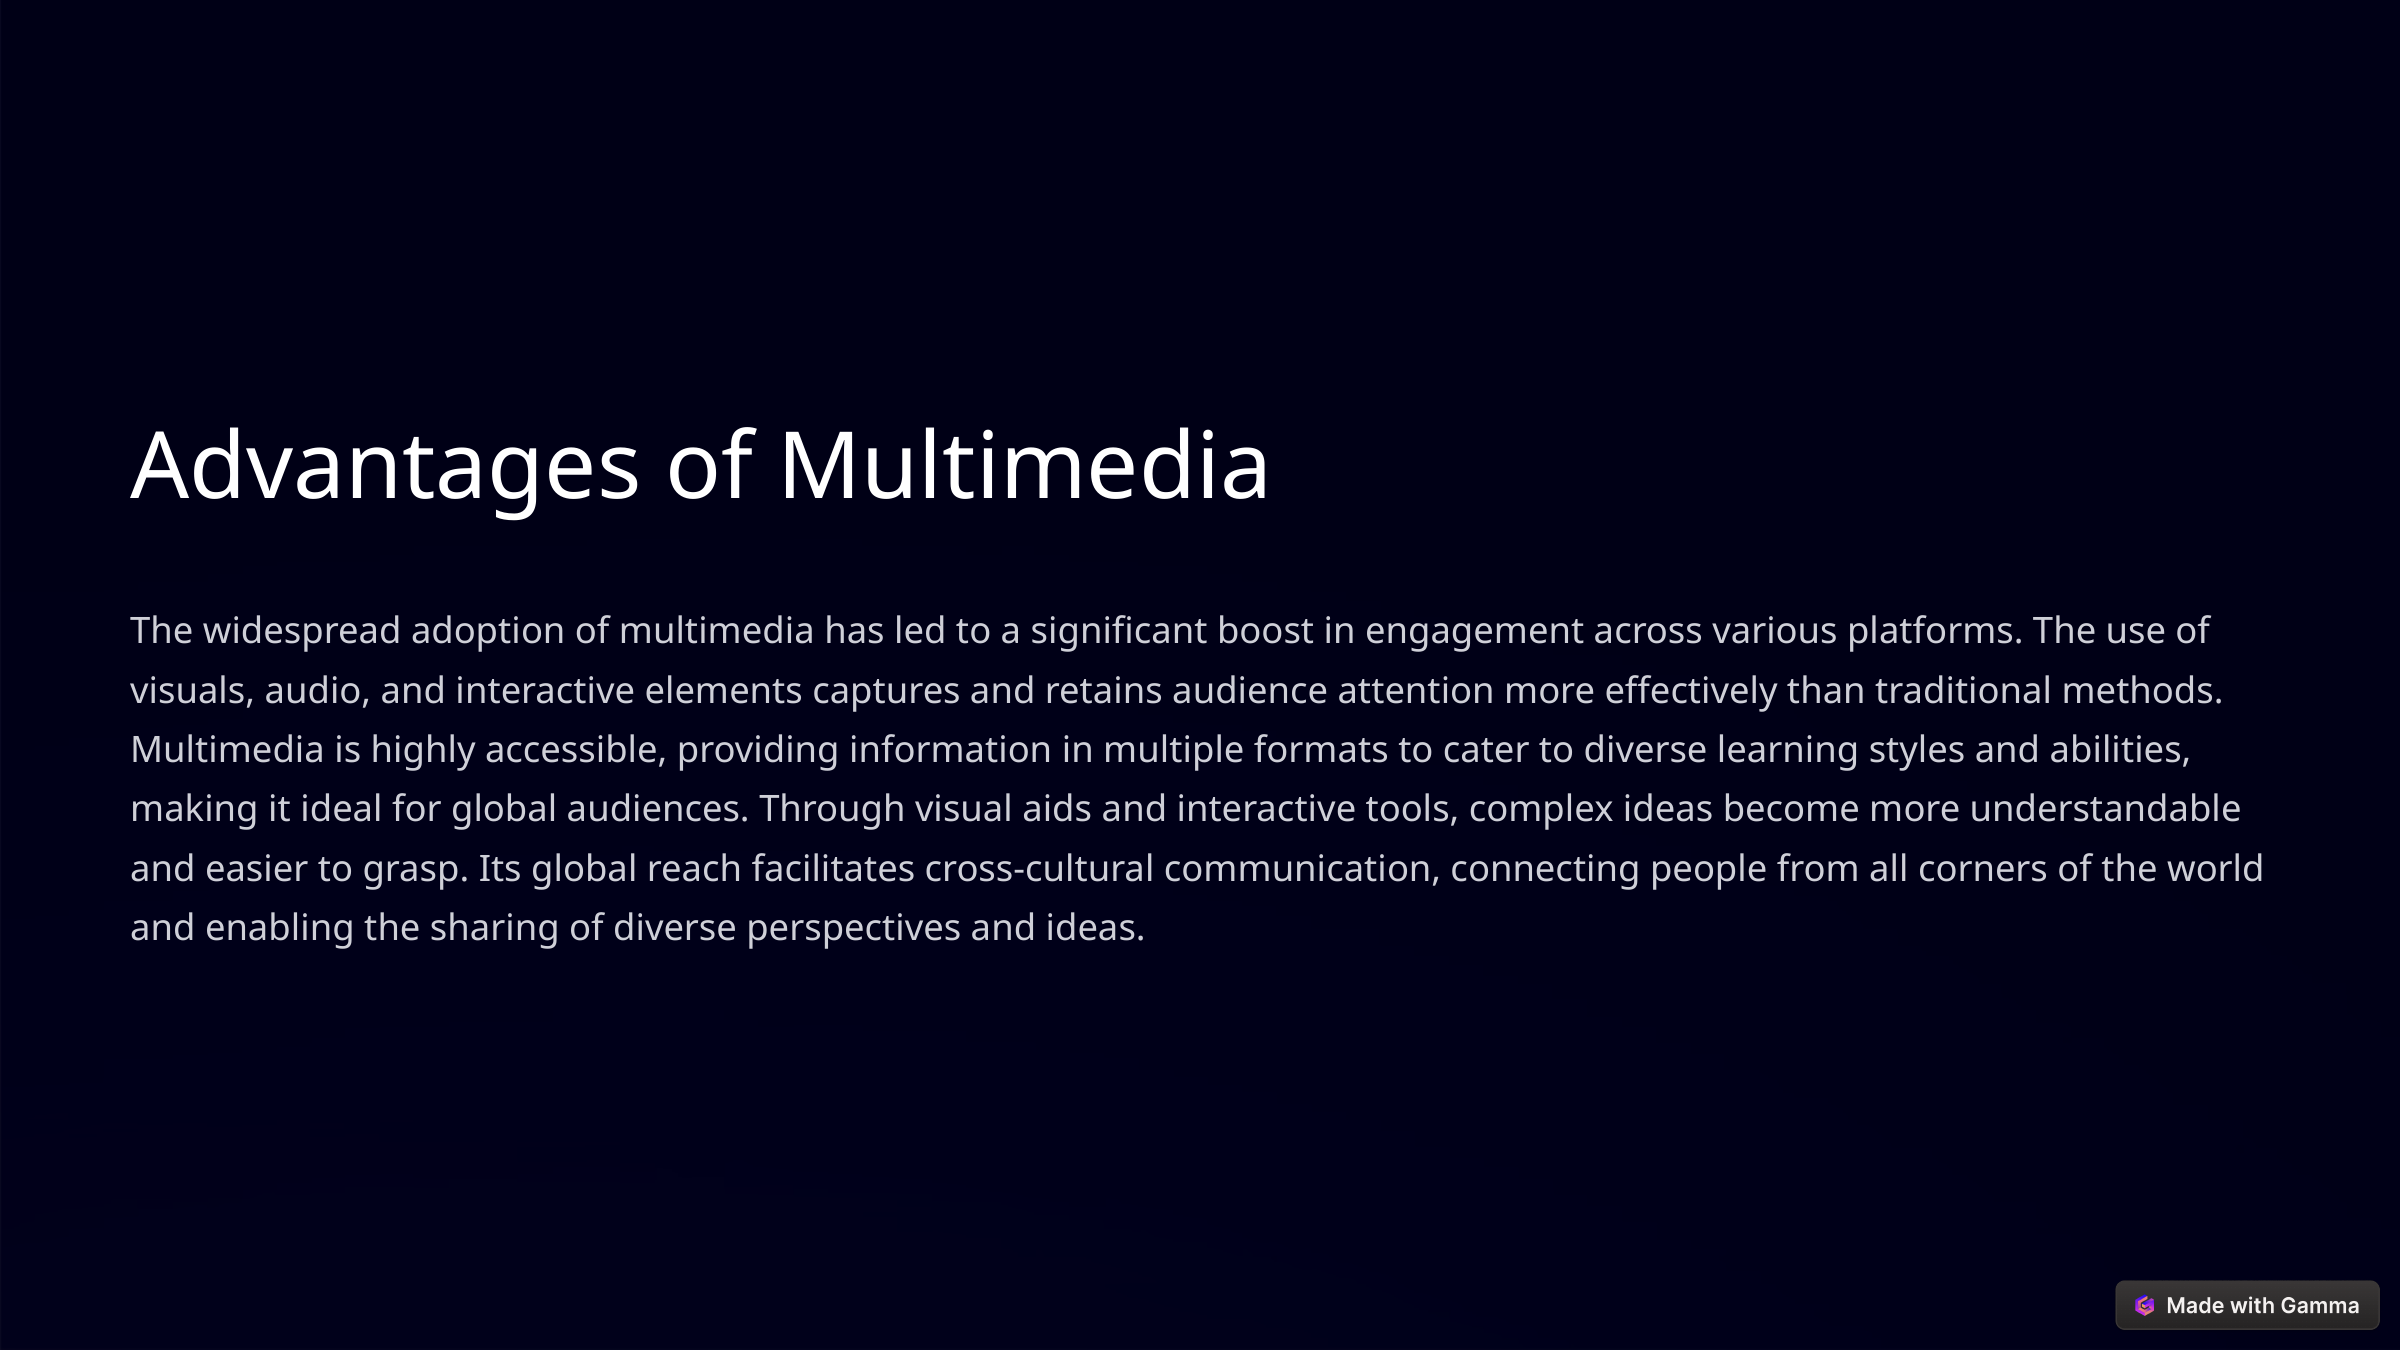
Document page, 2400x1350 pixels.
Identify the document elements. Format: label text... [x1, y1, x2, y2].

text_box Advantages of Multimedia [130, 401, 1224, 518]
picture [2106, 1271, 2389, 1339]
text_box The widespread adoption of multimedia has led to a significant boost in engagement across various platforms. The use of visuals, audio, and interactive elements captures and retains audience attention more effectively than traditional methods. Multimedia is highly accessible, providing information in multiple formats to cater to diverse learning styles and abilities, making it ideal for global audiences. Through visual aids and interactive tools, complex ideas become more understandable and easier to grasp. Its global reach facilitates cross-cultural communication, connecting people from all corners of the world and enabling the sharing of diverse perspectives and ideas. [130, 591, 2270, 949]
